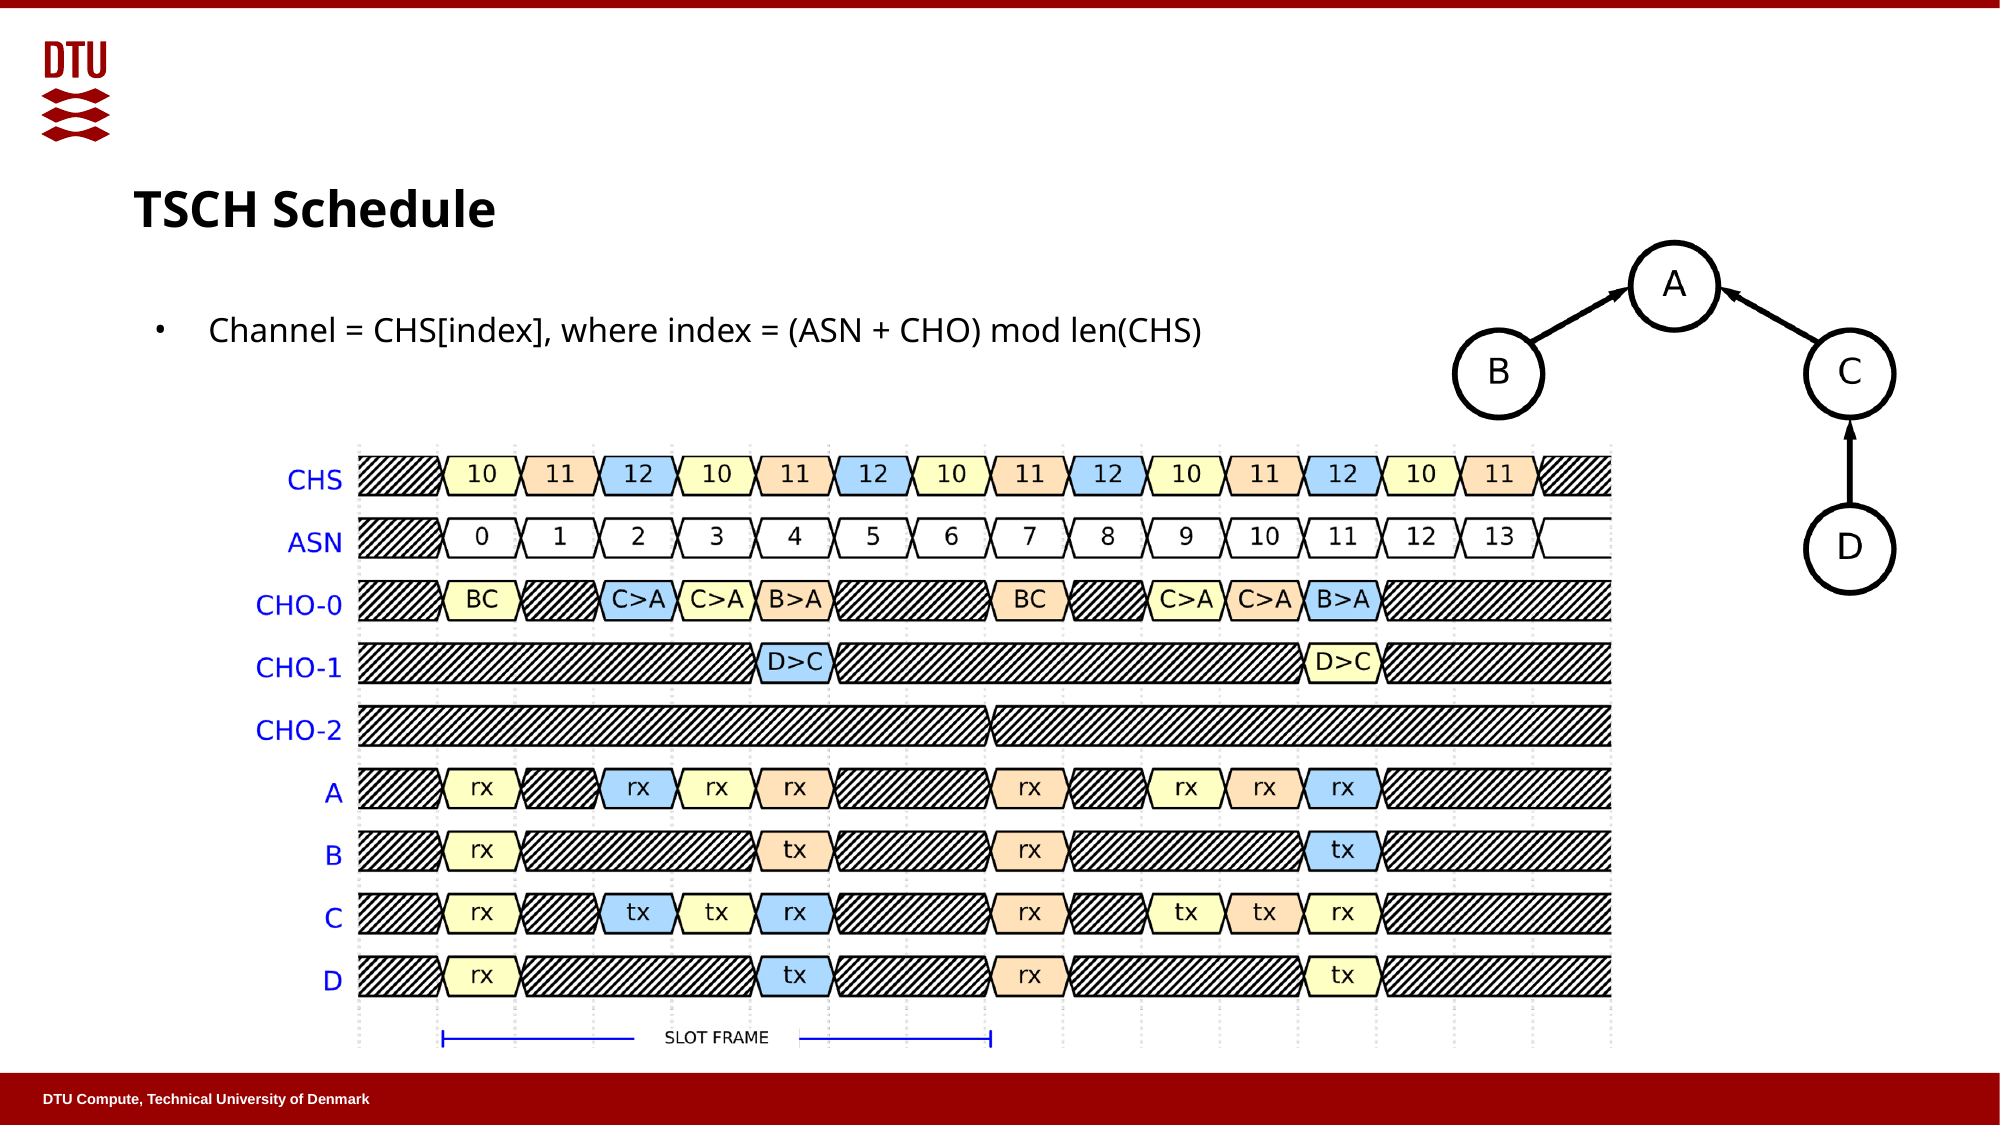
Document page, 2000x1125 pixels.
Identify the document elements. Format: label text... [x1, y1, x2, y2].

list Channel = CHS[index], where index = (ASN + CHO) mod len(CHS) [133, 262, 1419, 396]
picture [208, 207, 1926, 1048]
title TSCH Schedule [133, 50, 1834, 238]
